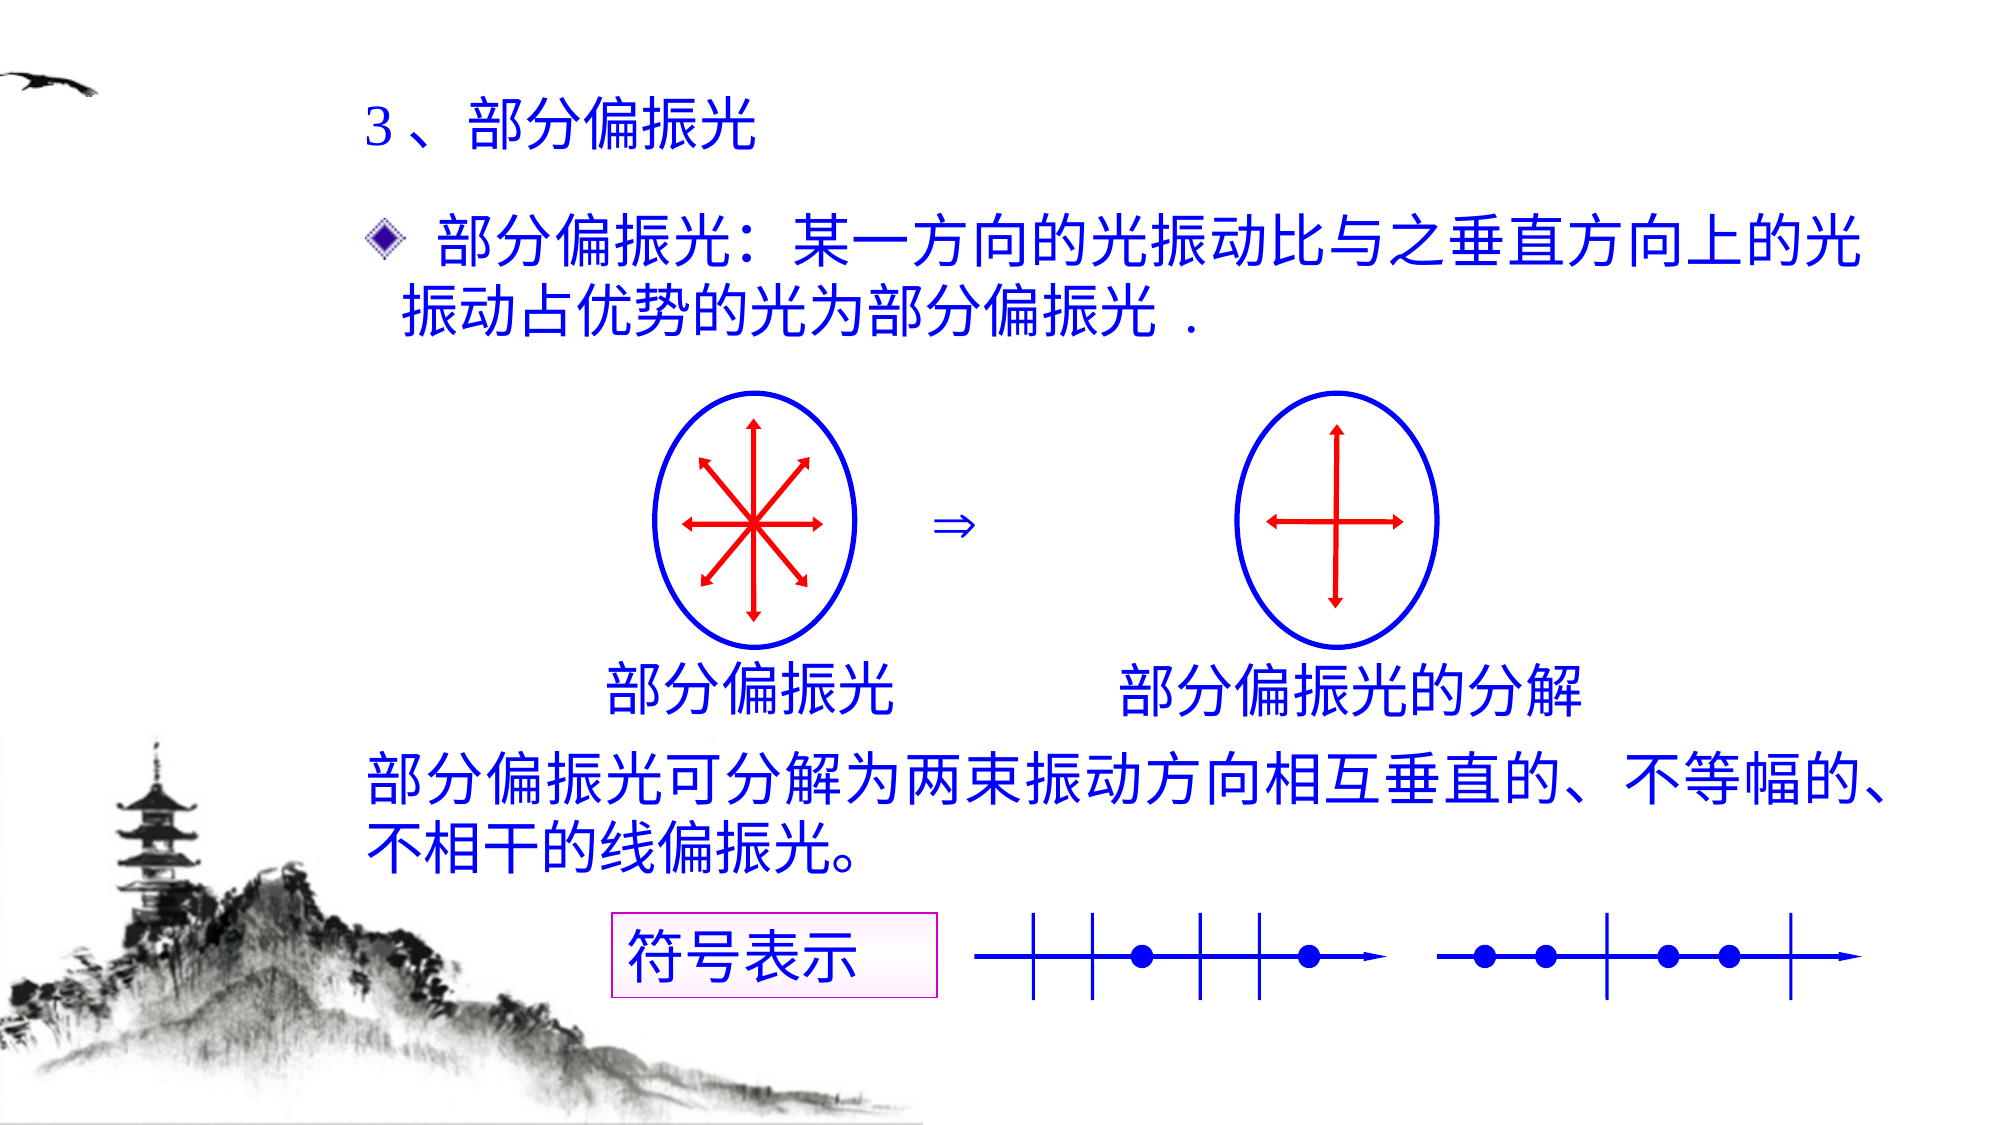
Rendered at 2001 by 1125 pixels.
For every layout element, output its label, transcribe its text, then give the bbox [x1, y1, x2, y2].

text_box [589, 393, 1698, 713]
picture [365, 218, 406, 260]
text_box 3、部分偏振光 [350, 79, 850, 165]
picture [0, 3, 99, 97]
picture [0, 732, 923, 1125]
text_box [611, 912, 1862, 1001]
text_box 部分偏振光：某一方向的光振动比与之垂直方向上的光振动占优势的光为部分偏振光 . [350, 196, 1879, 351]
text_box 部分偏振光可分解为两束振动方向相互垂直的、不等幅的、不相干的线偏振光。 [350, 734, 1878, 889]
